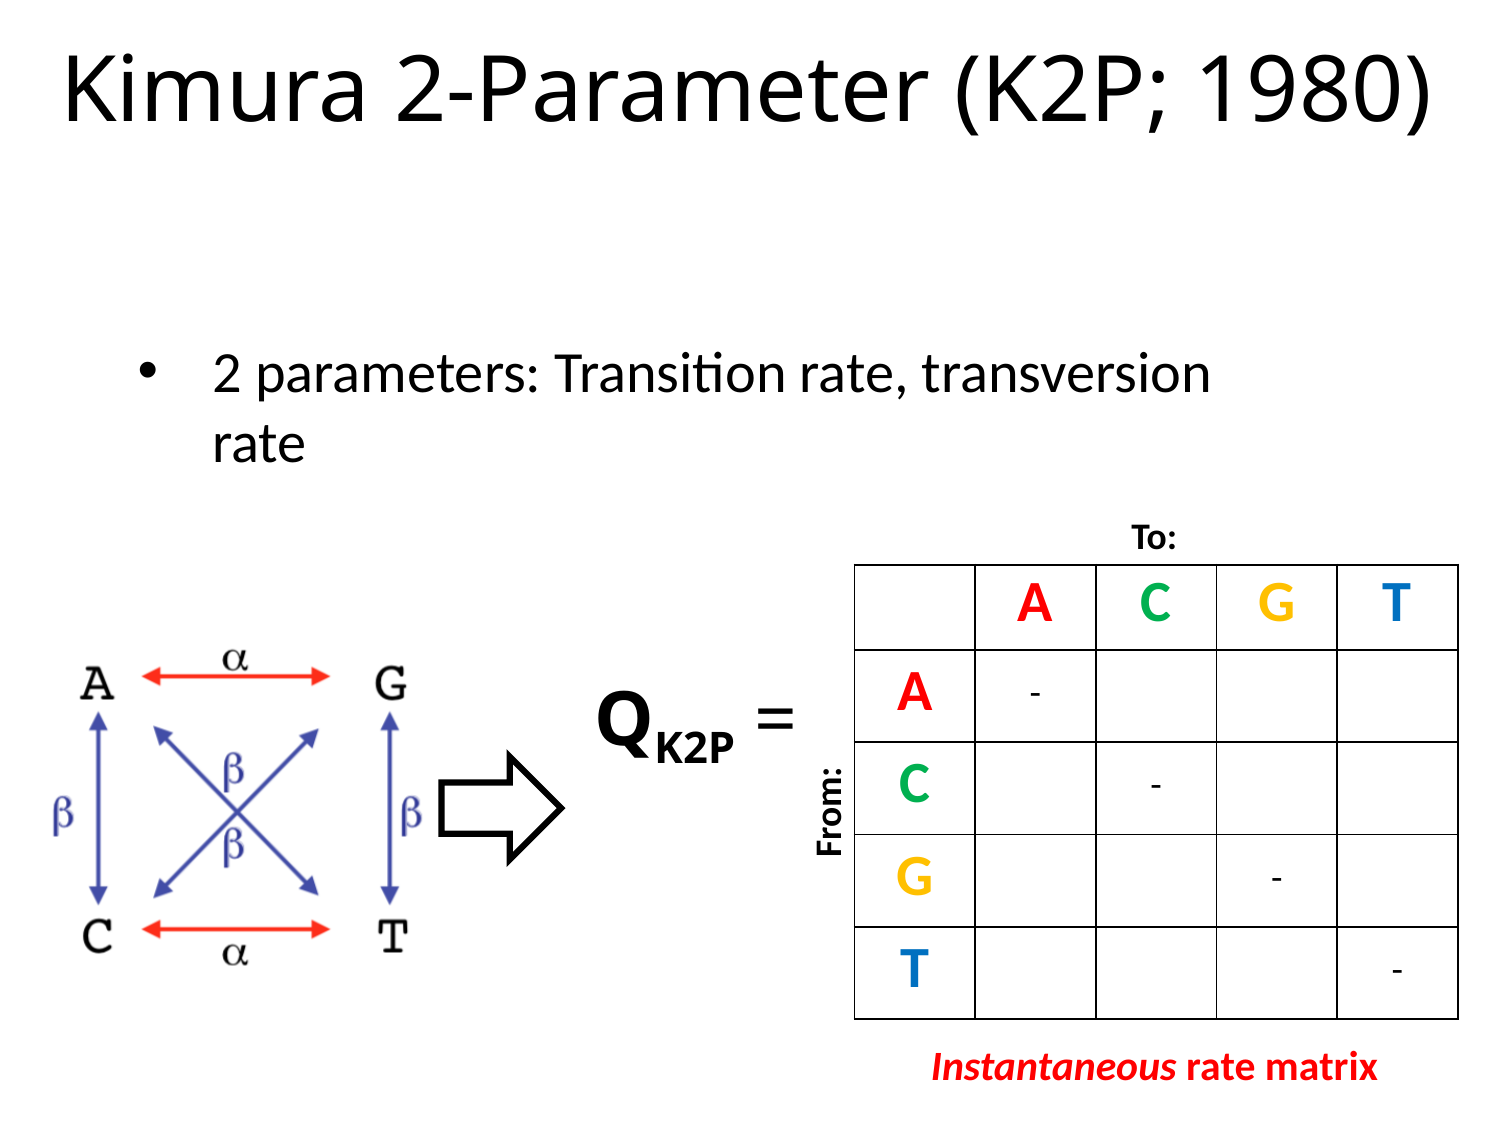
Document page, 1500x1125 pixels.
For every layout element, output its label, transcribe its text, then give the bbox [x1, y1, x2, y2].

text_box QK2P = [579, 662, 813, 781]
text_box To: [1116, 504, 1193, 565]
text_box From: [796, 751, 857, 873]
picture [38, 631, 427, 976]
text_box Kimura 2-Parameter (K2P; 1980) [37, 13, 1457, 171]
text_box [440, 754, 563, 863]
text_box Instantaneous rate matrix [916, 1031, 1394, 1096]
